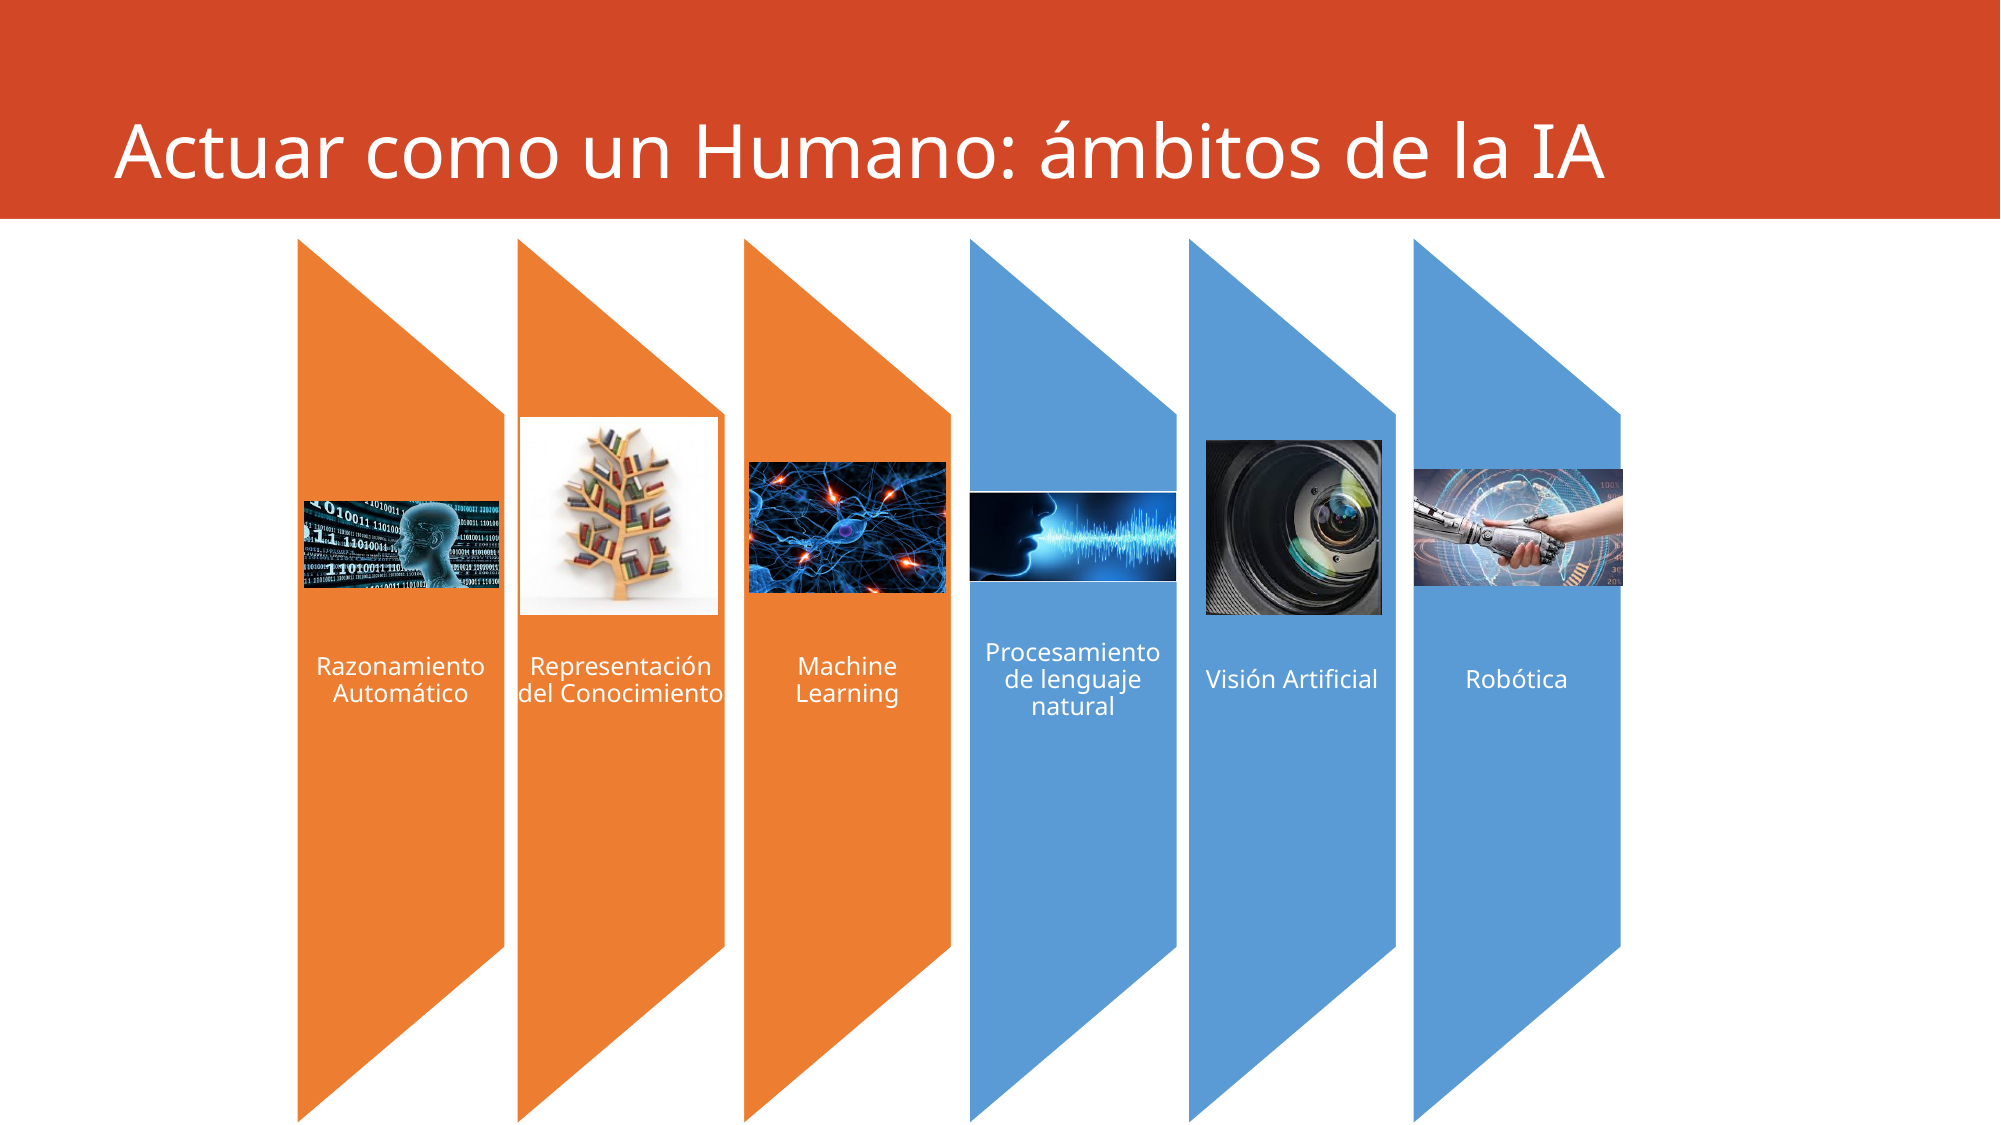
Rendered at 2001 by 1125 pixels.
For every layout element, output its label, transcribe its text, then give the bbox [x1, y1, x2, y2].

picture [1414, 469, 1623, 586]
picture [749, 462, 946, 594]
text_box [288, 236, 1622, 1125]
title Actuar como un Humano: ámbitos de la IA [99, 0, 1863, 202]
picture [968, 491, 1177, 582]
picture [520, 417, 718, 615]
picture [304, 501, 499, 588]
picture [1206, 440, 1382, 615]
